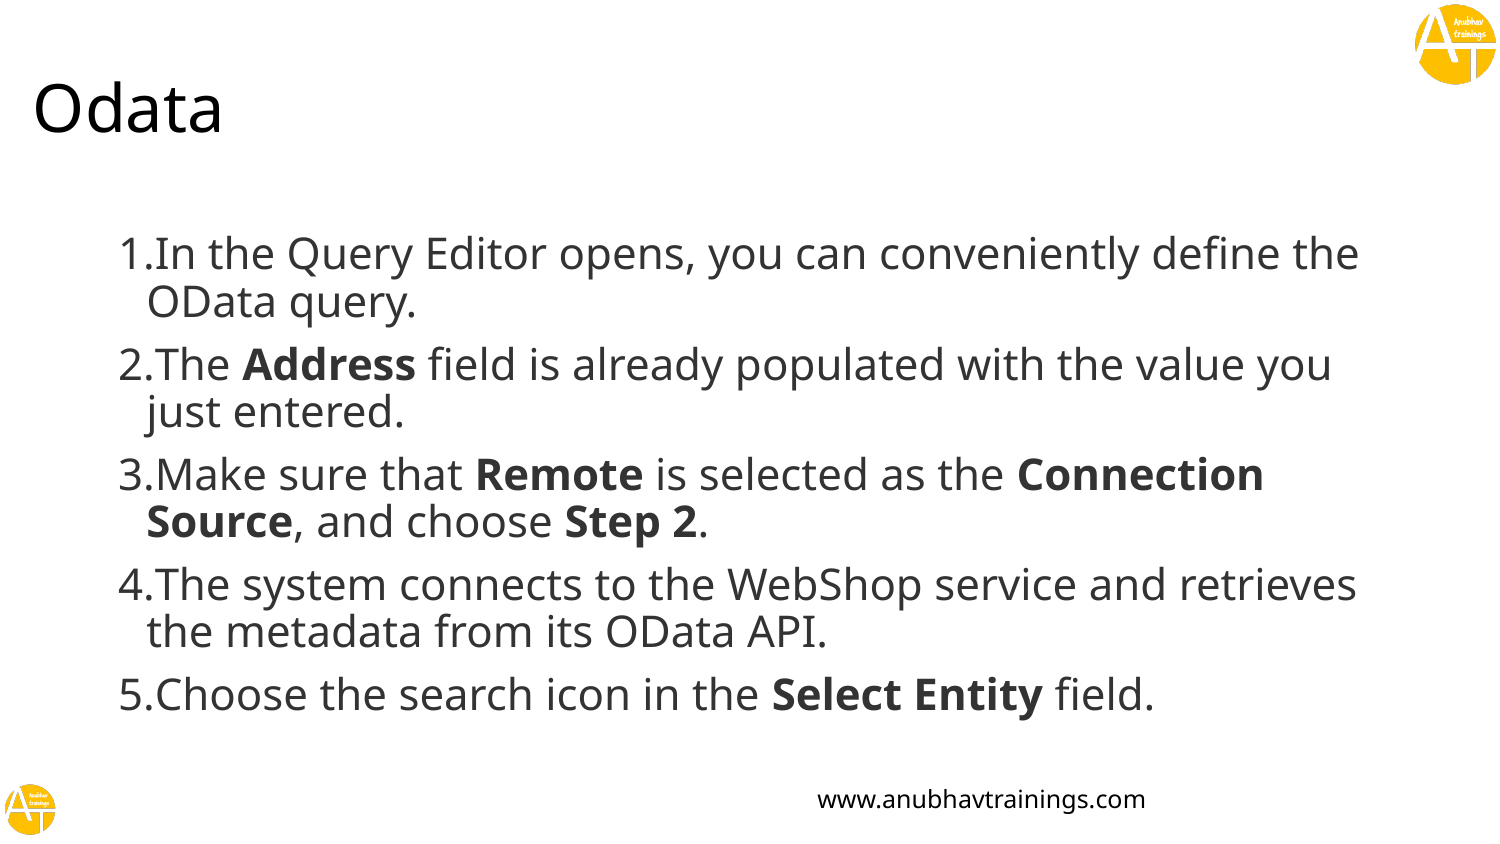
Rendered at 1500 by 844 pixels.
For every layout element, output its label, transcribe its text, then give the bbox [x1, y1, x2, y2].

list In the Query Editor opens, you can conveniently define the OData query. The Address field is already populated with the value you just entered. Make sure that Remote is selected as the Connection Source, and choose Step 2. The system connects to the WebShop service and retrieves the metadata from its OData API. Choose the search icon in the Select Entity field. [103, 224, 1397, 760]
picture [0, 781, 58, 839]
title Odata [17, 29, 1312, 193]
picture [1407, 0, 1500, 91]
